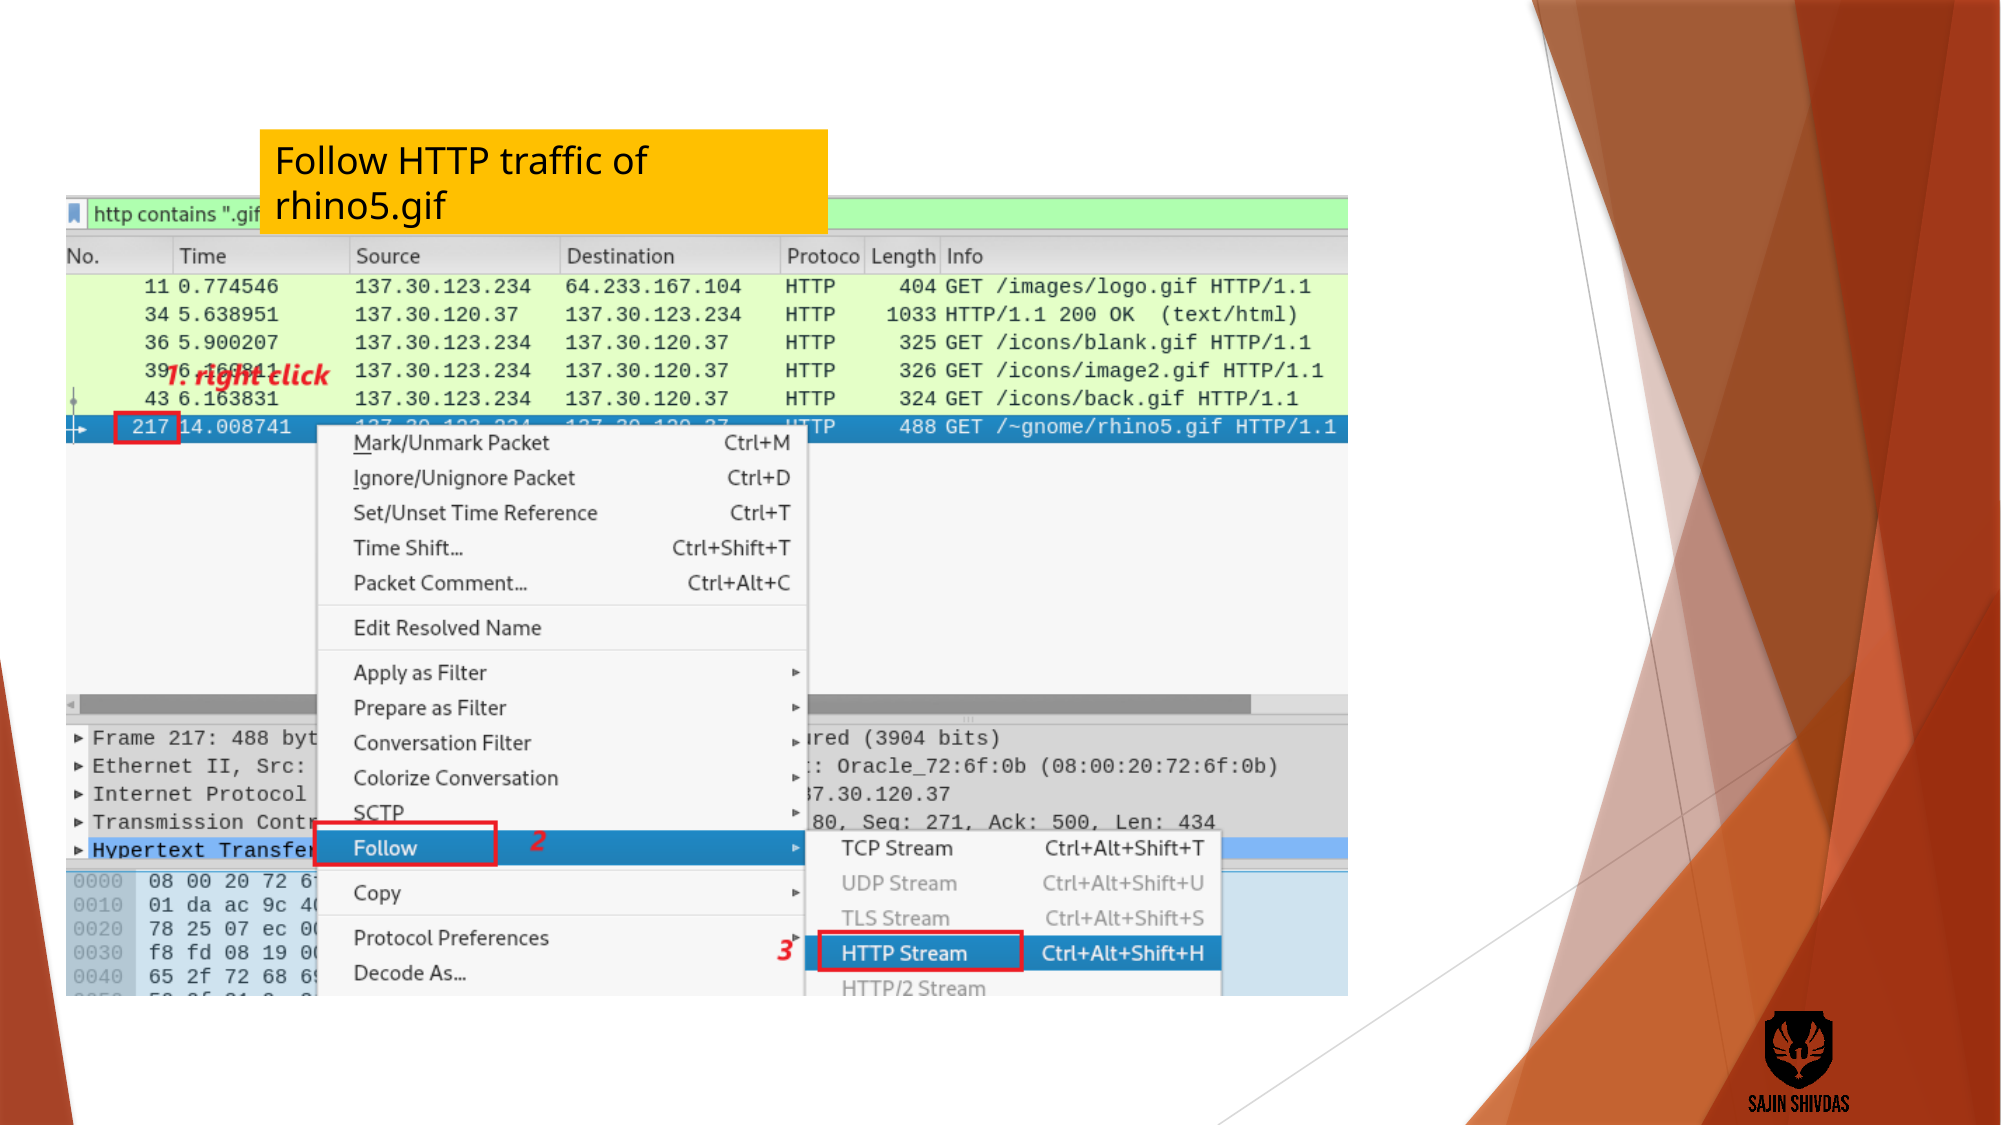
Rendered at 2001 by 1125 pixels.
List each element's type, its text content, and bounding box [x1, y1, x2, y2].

picture [1737, 1000, 1863, 1125]
text_box Follow HTTP traffic of rhino5.gif [259, 129, 828, 194]
picture [66, 195, 1348, 997]
